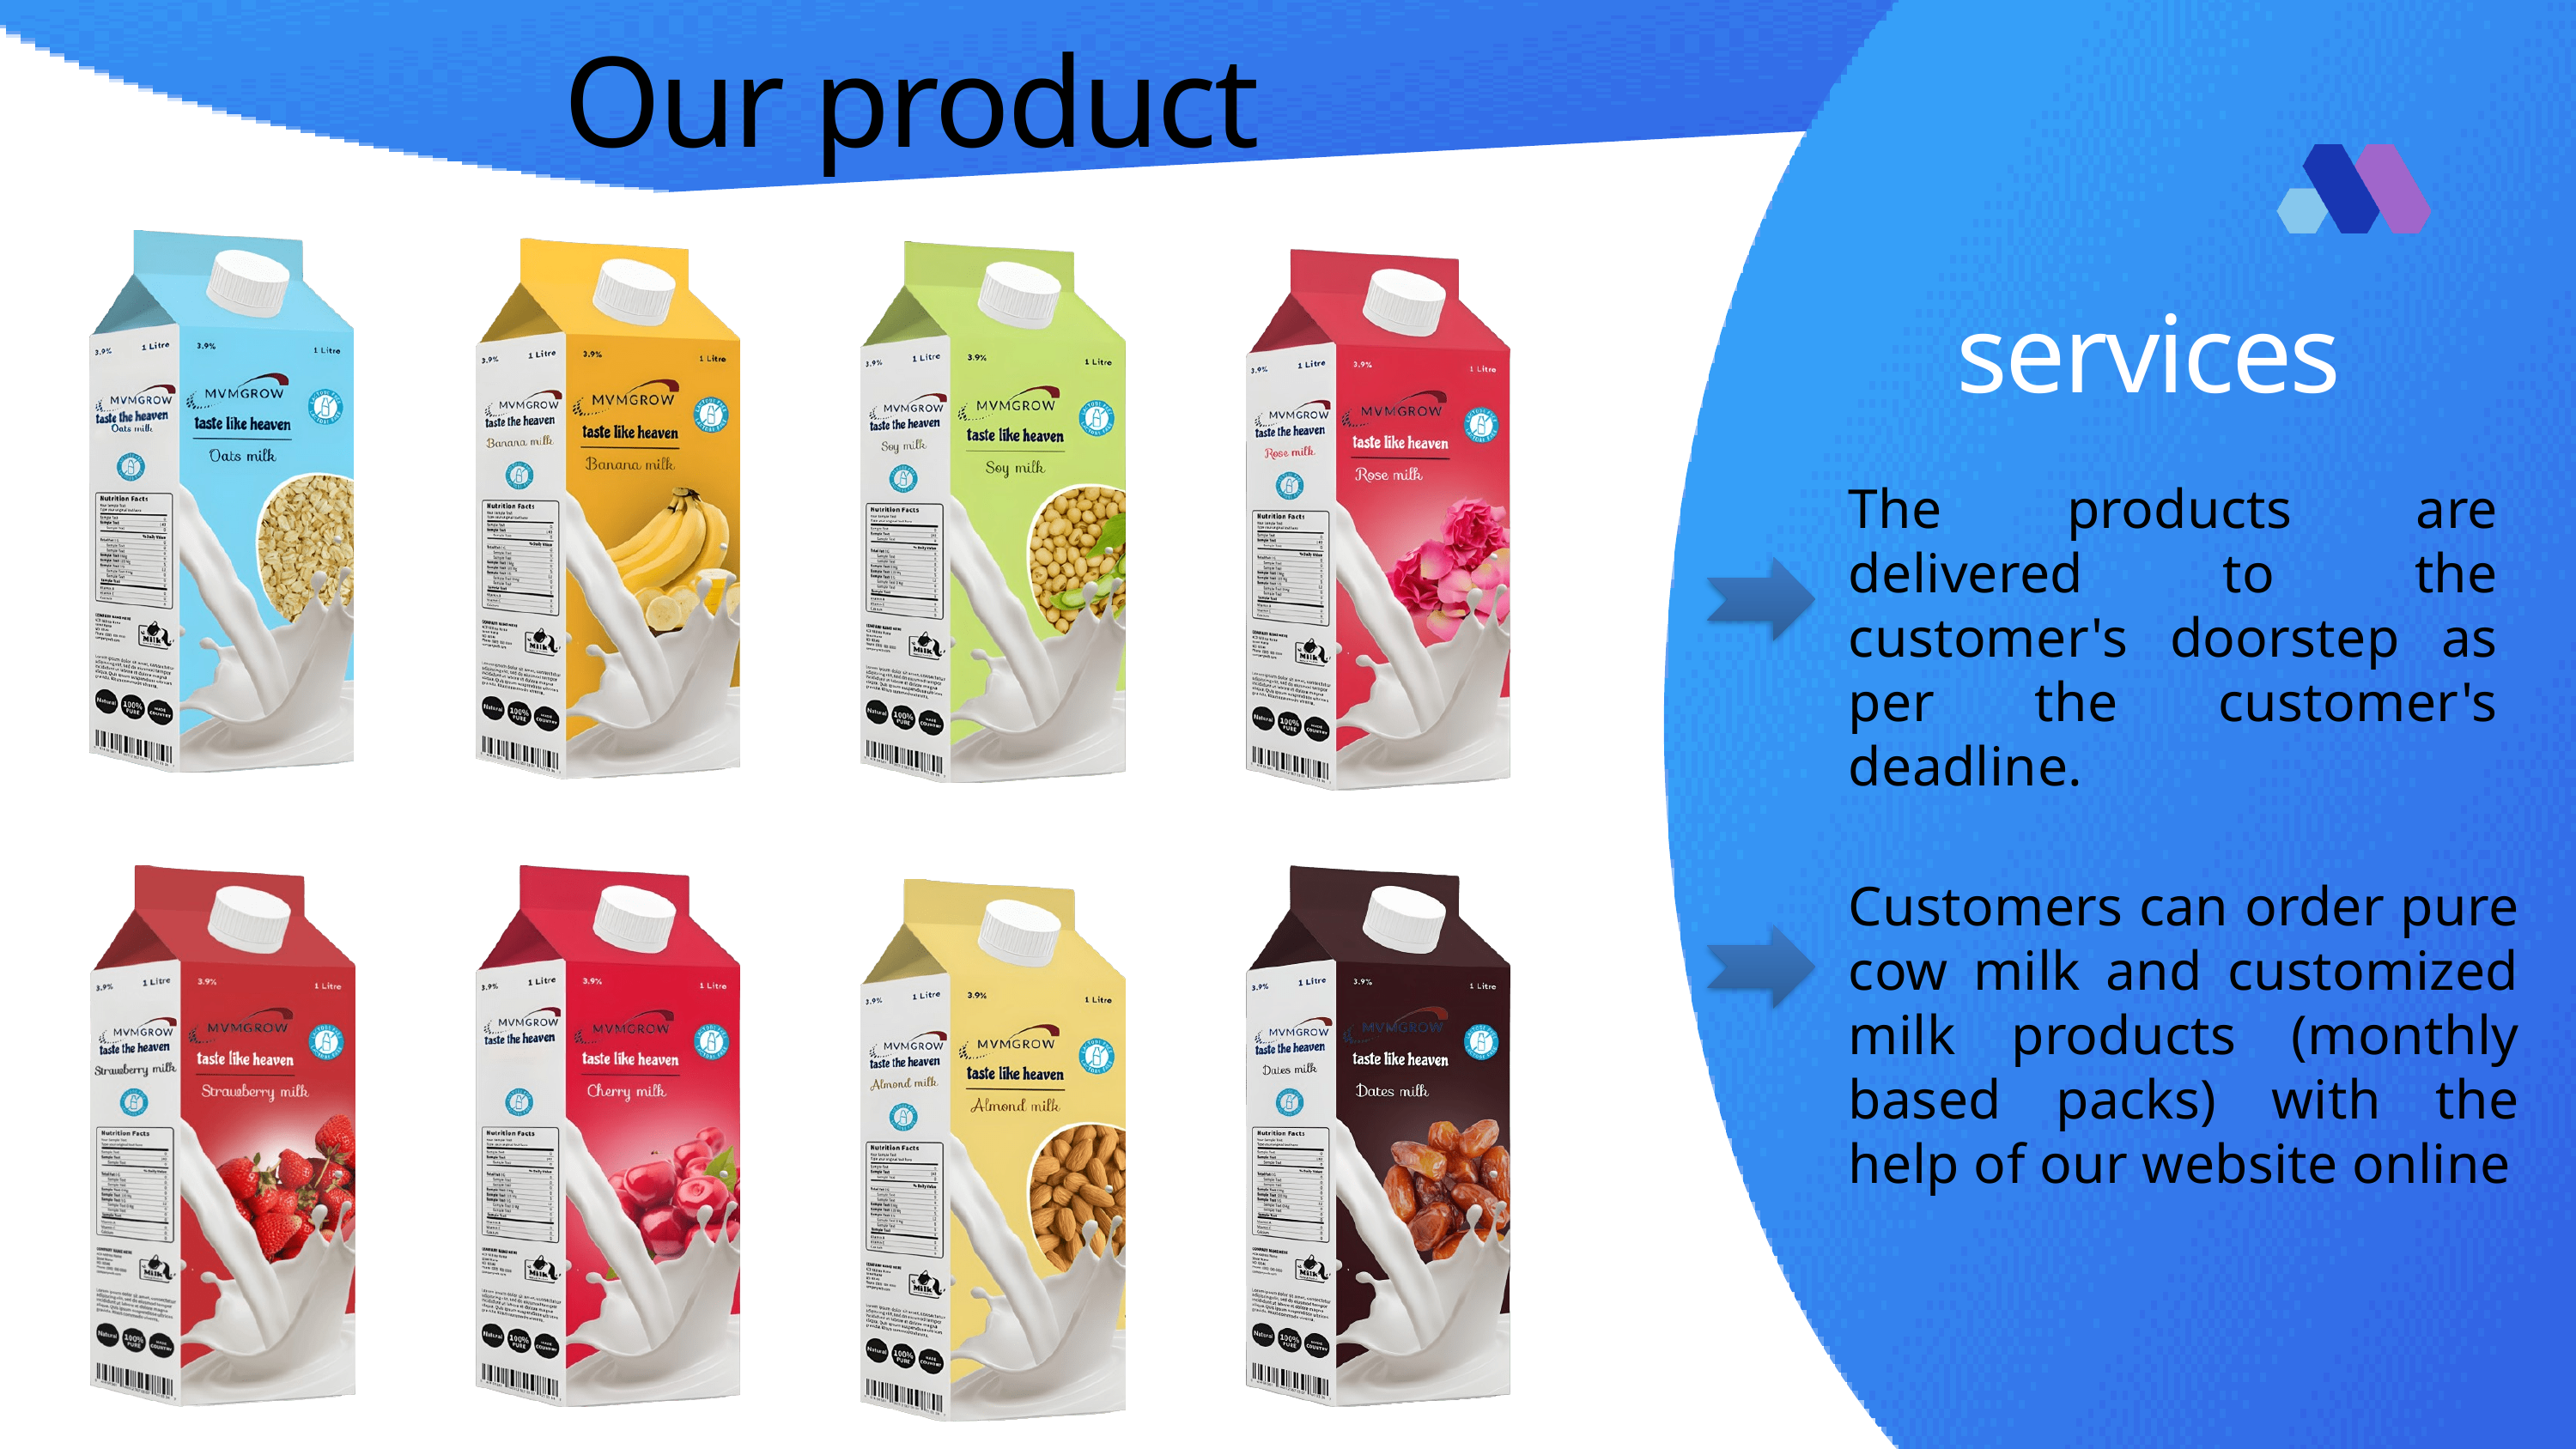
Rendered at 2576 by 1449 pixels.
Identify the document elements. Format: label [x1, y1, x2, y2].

text_box [88, 230, 1510, 1422]
text_box [0, 0, 2576, 1449]
